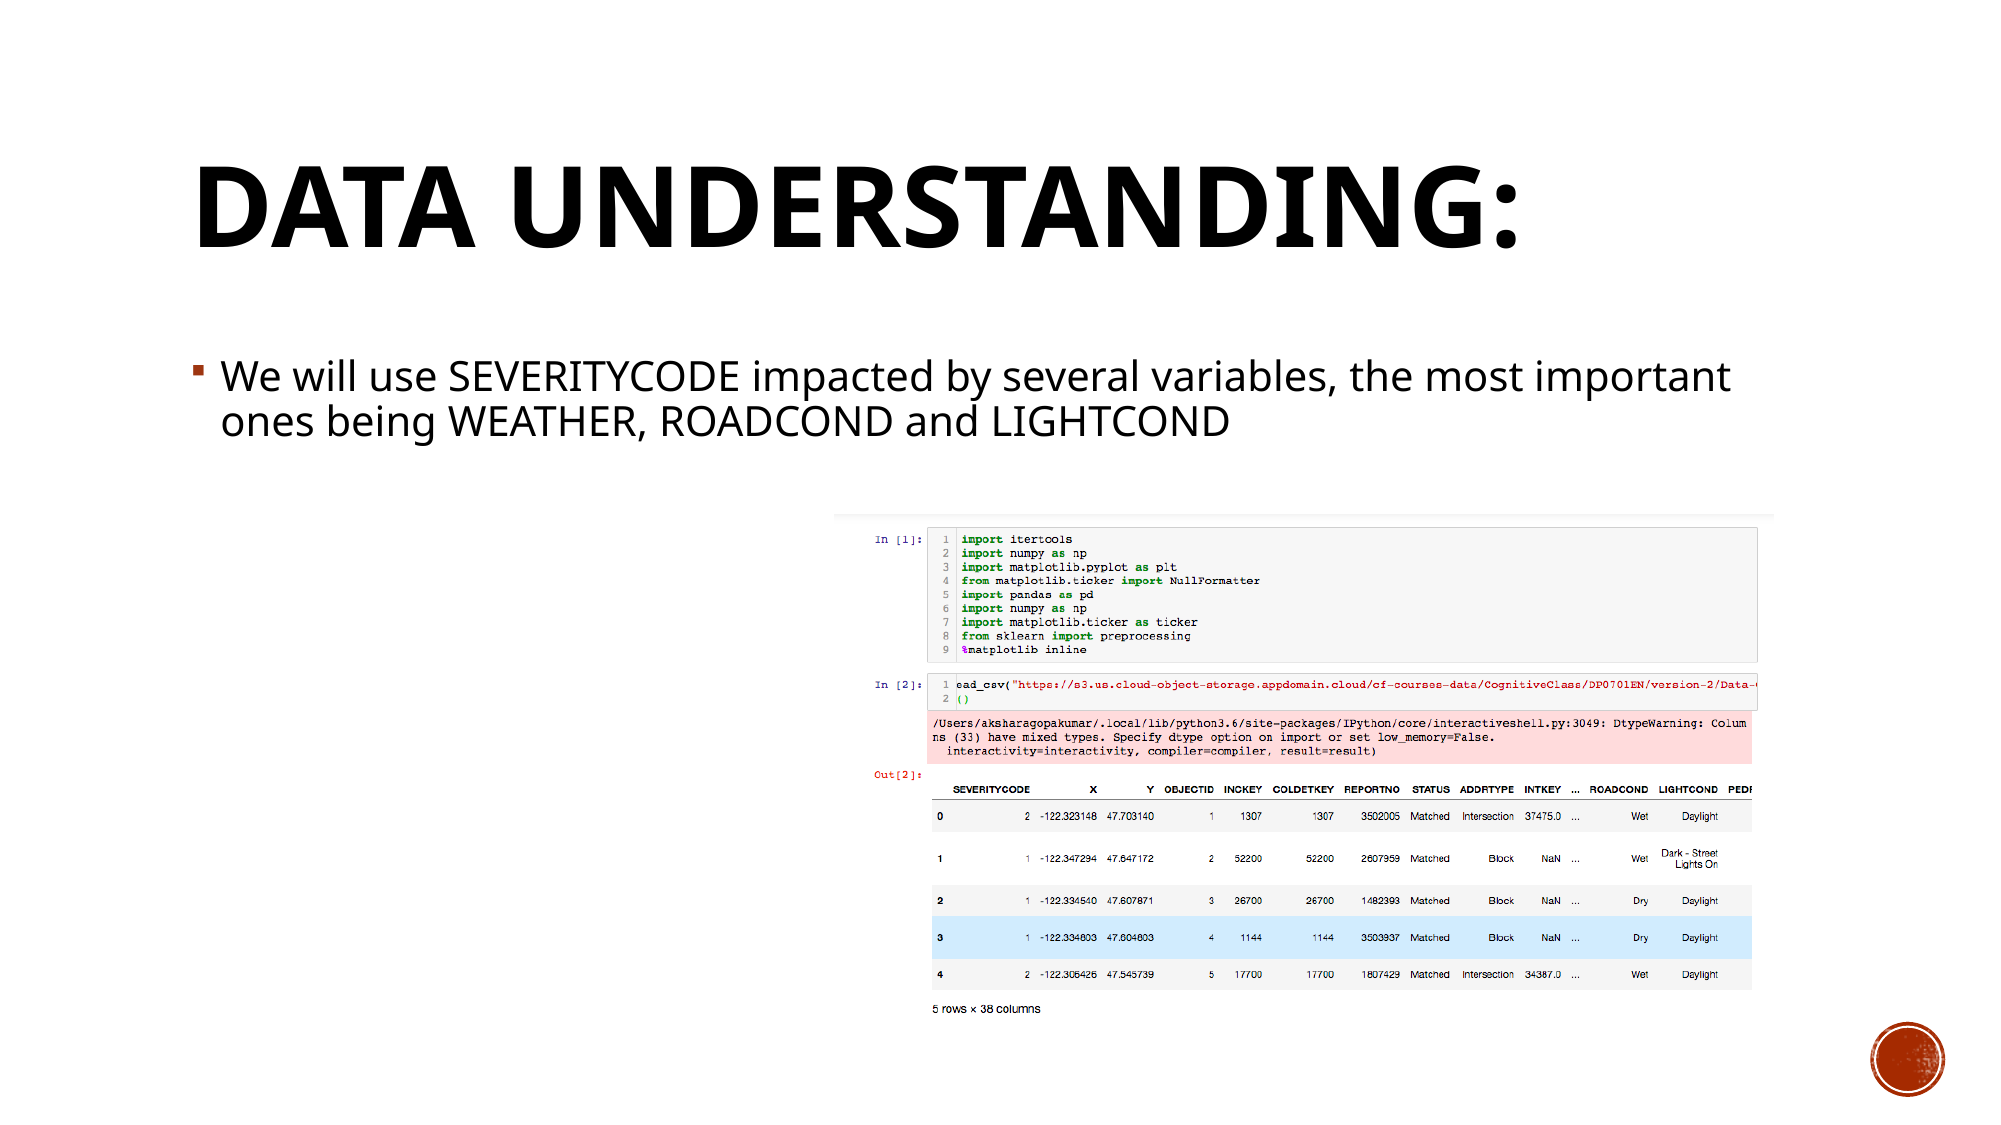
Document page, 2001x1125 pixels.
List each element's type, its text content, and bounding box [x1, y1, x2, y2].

title Data Understanding: [175, 79, 1826, 344]
list We will use SEVERITYCODE impacted by several variables, the most important ones being WEATHER, ROADCOND and LIGHTCOND [175, 348, 1826, 1013]
picture [834, 514, 1774, 1017]
